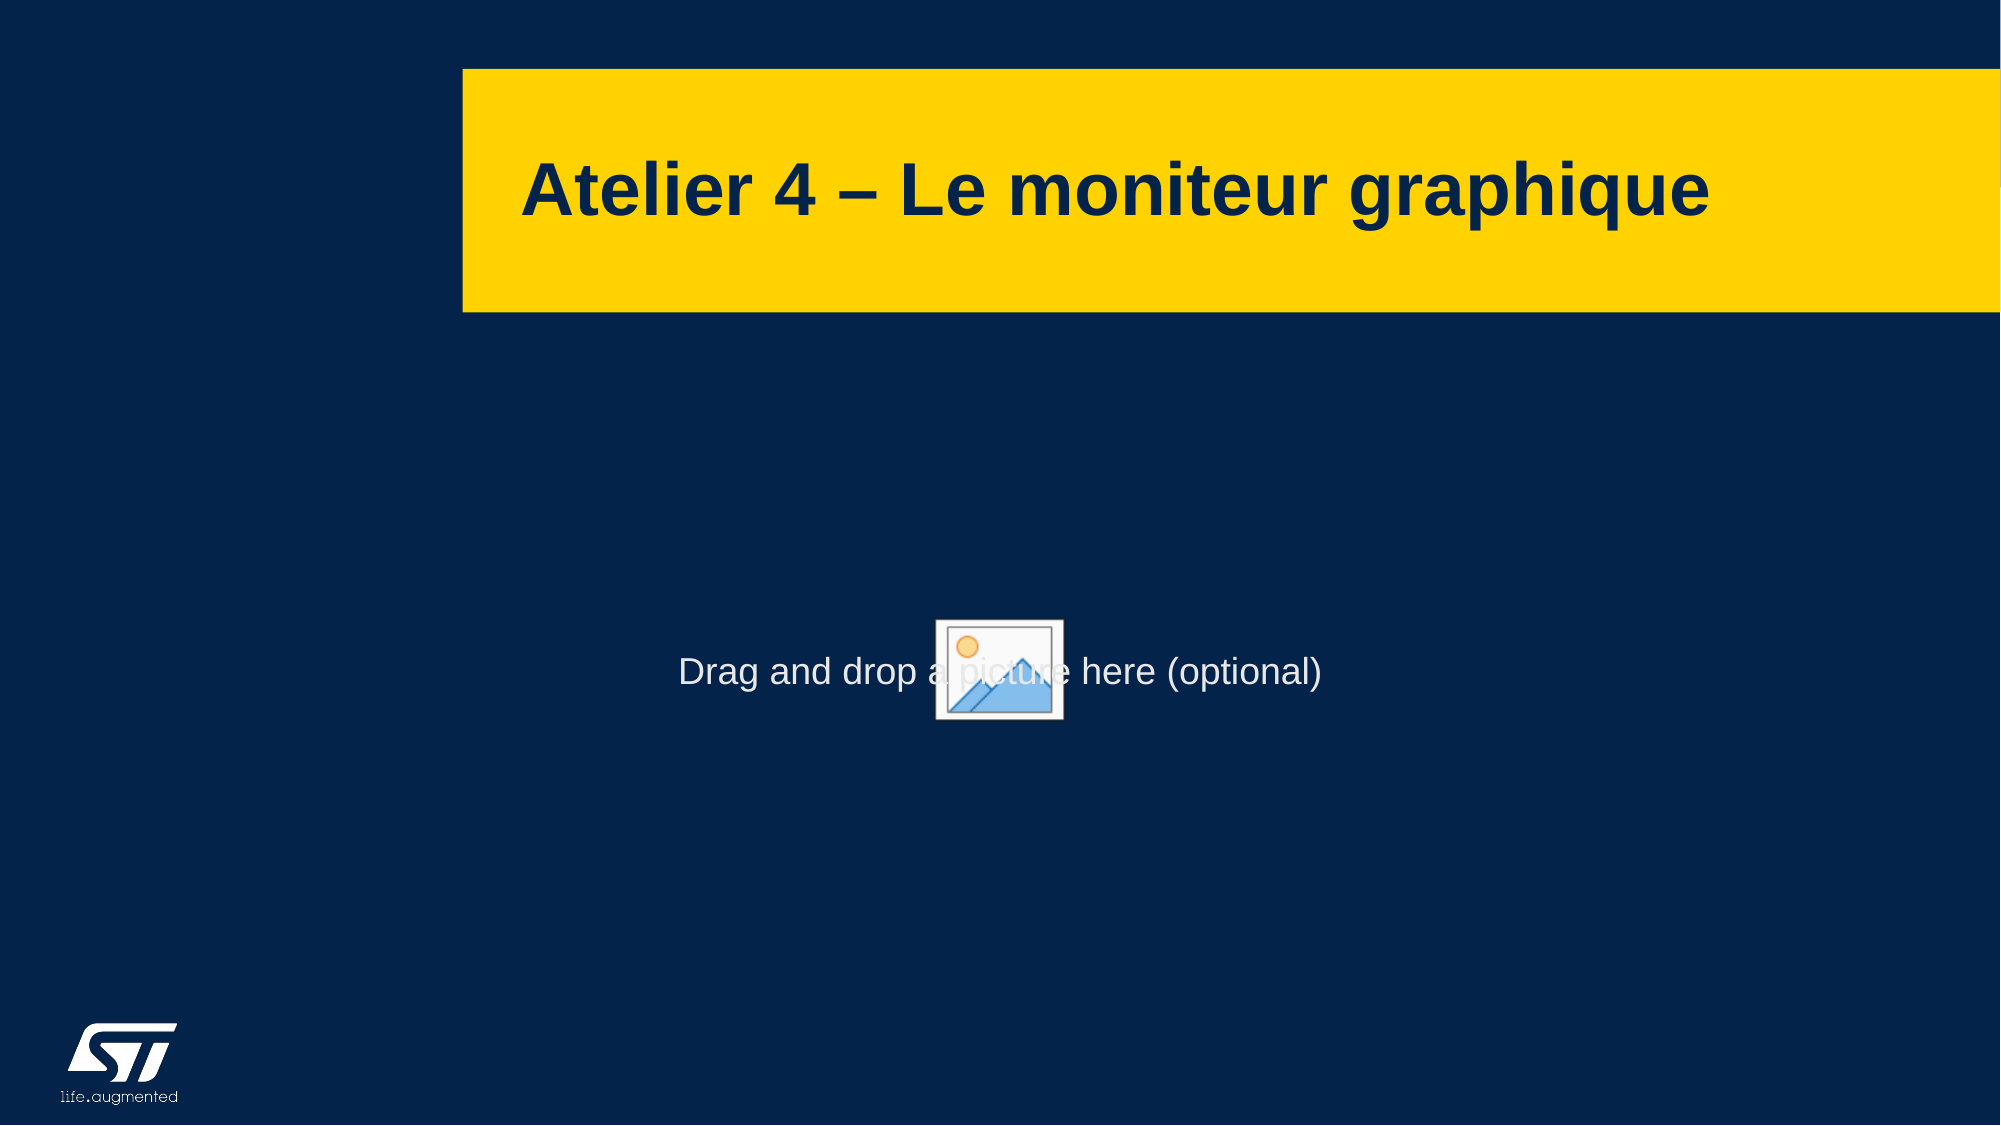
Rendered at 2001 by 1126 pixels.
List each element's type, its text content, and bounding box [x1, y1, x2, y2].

title Atelier 4 – Le moniteur graphique [462, 68, 2001, 214]
picture [0, 214, 2001, 1126]
